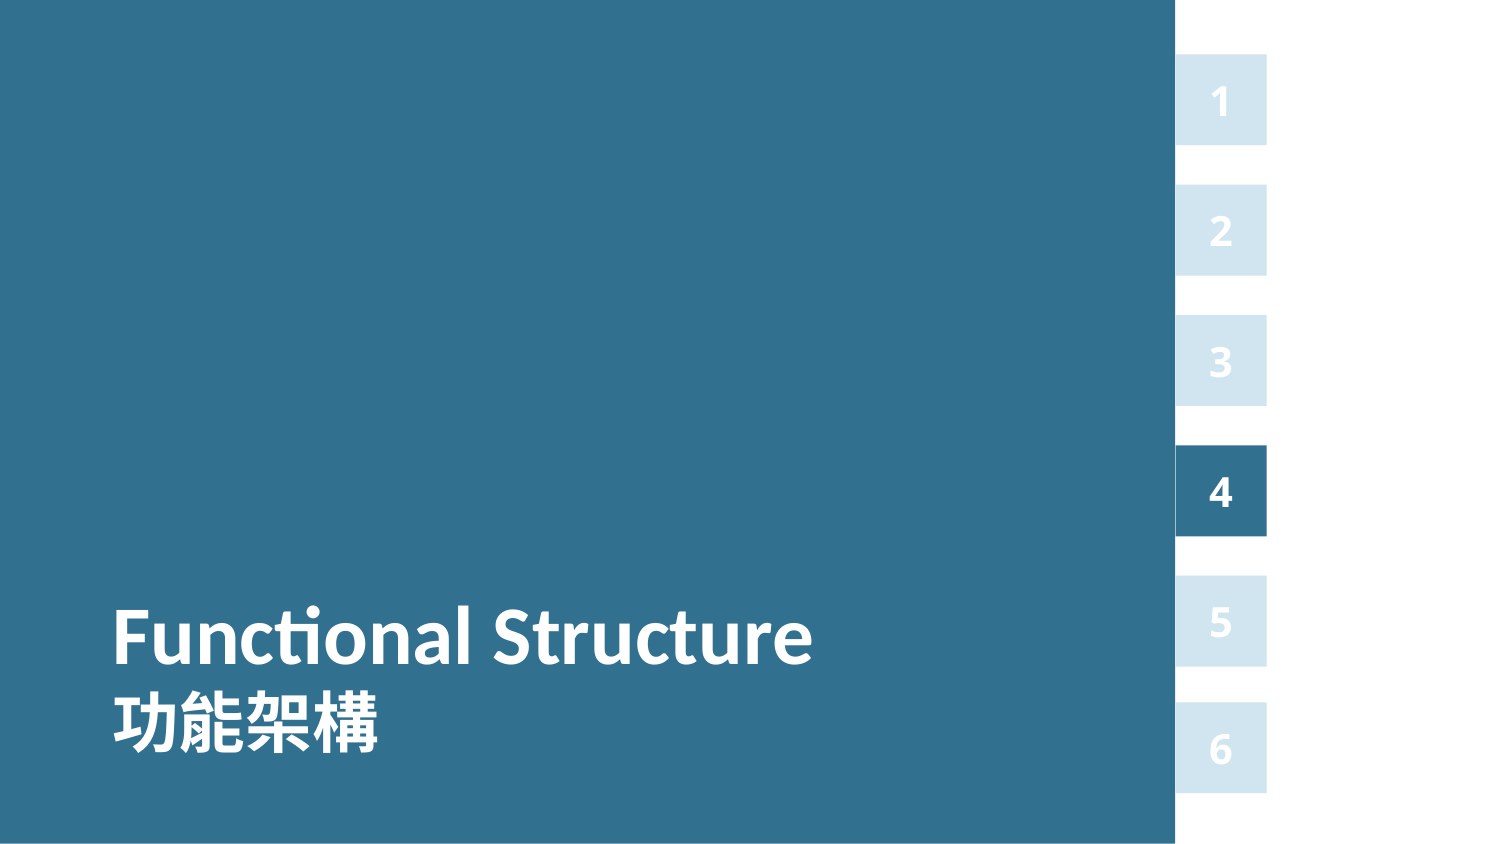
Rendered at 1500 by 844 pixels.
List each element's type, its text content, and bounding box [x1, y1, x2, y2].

text_box 6 [1174, 700, 1269, 795]
text_box Functional Structure 功能架構 [97, 573, 830, 769]
text_box 5 [1174, 574, 1269, 669]
text_box 2 [1174, 183, 1269, 278]
text_box 1 [1174, 52, 1269, 147]
text_box 3 [1174, 313, 1269, 408]
text_box 4 [1174, 443, 1269, 538]
